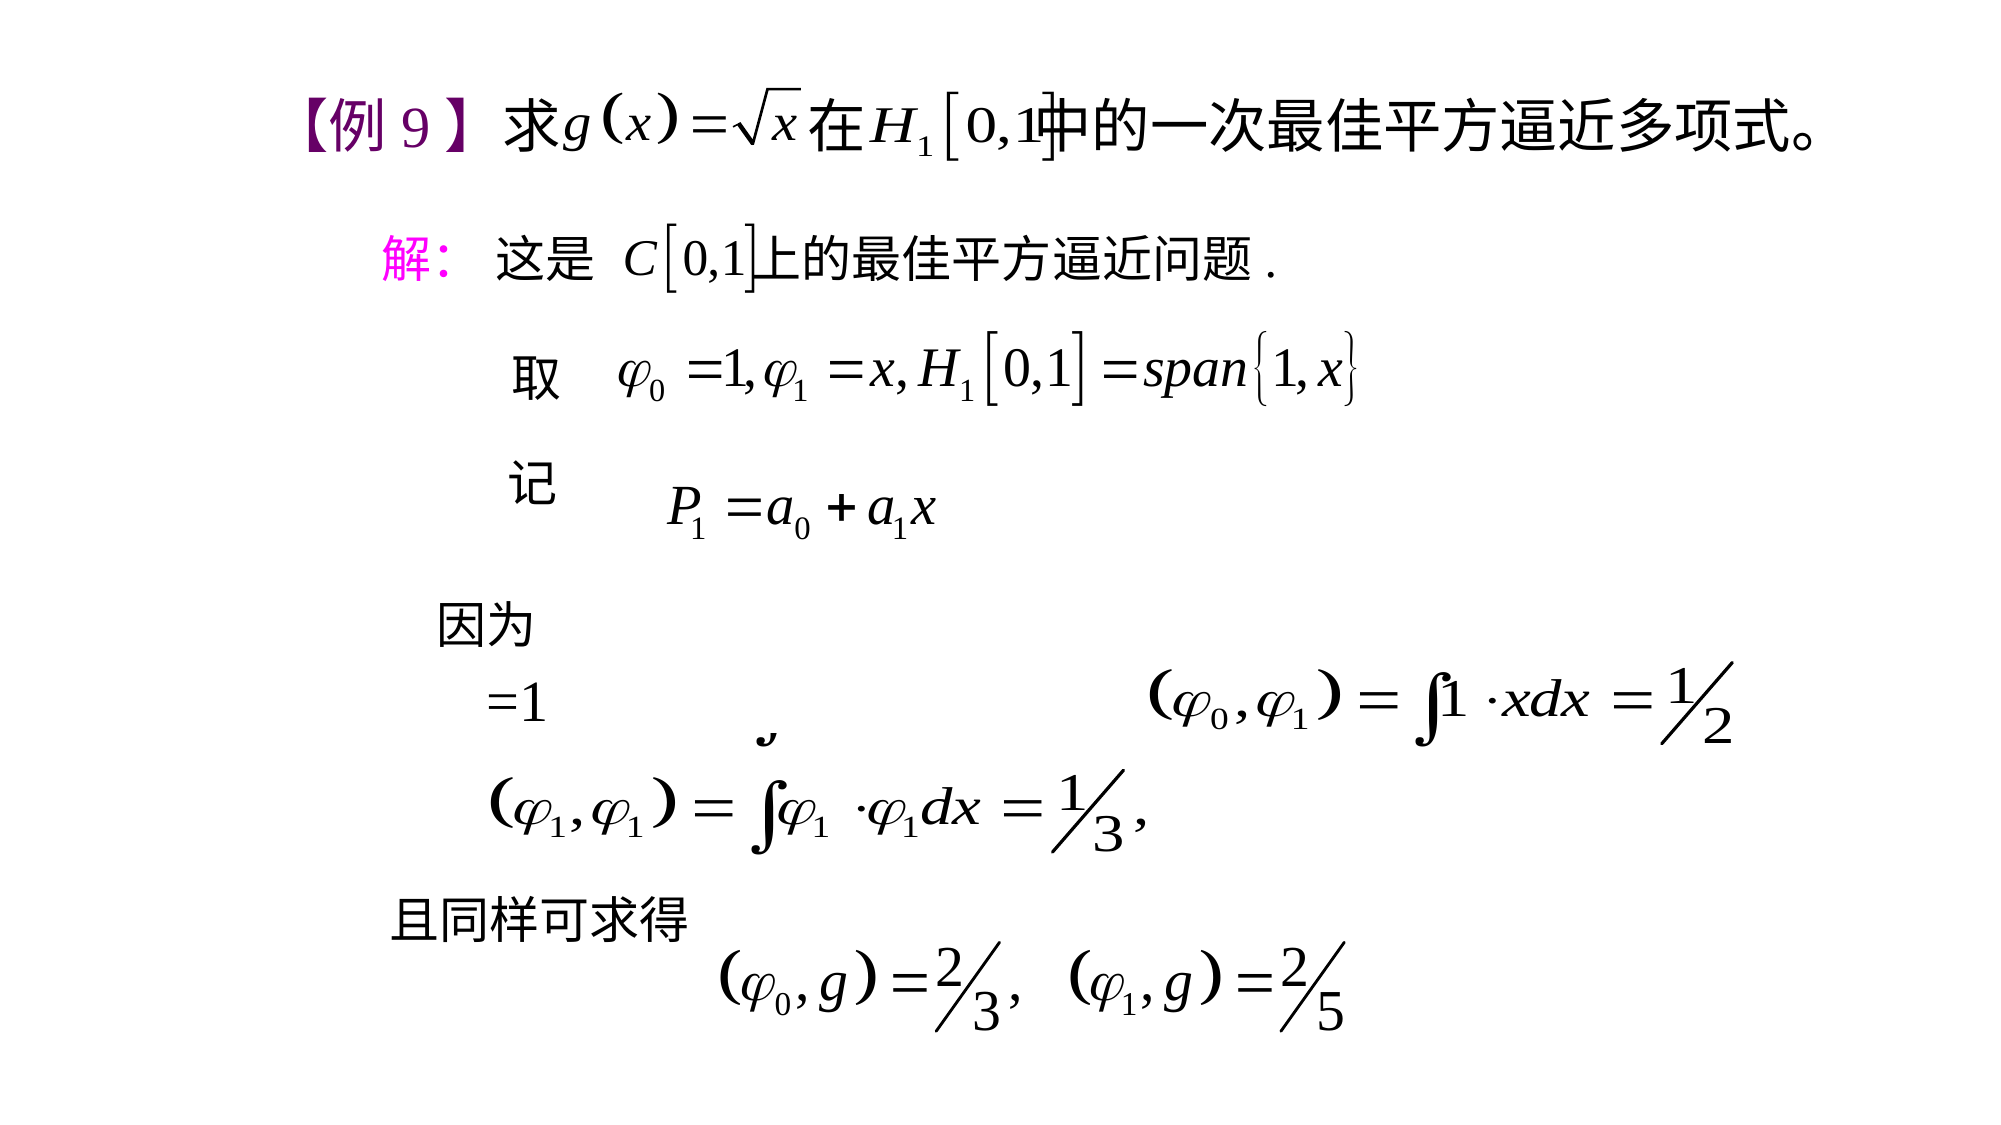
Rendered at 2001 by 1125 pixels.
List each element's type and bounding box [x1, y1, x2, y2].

text_box [366, 219, 1341, 307]
text_box [420, 585, 1750, 864]
text_box [373, 881, 1357, 1045]
text_box [255, 77, 1946, 233]
text_box [491, 325, 1379, 553]
